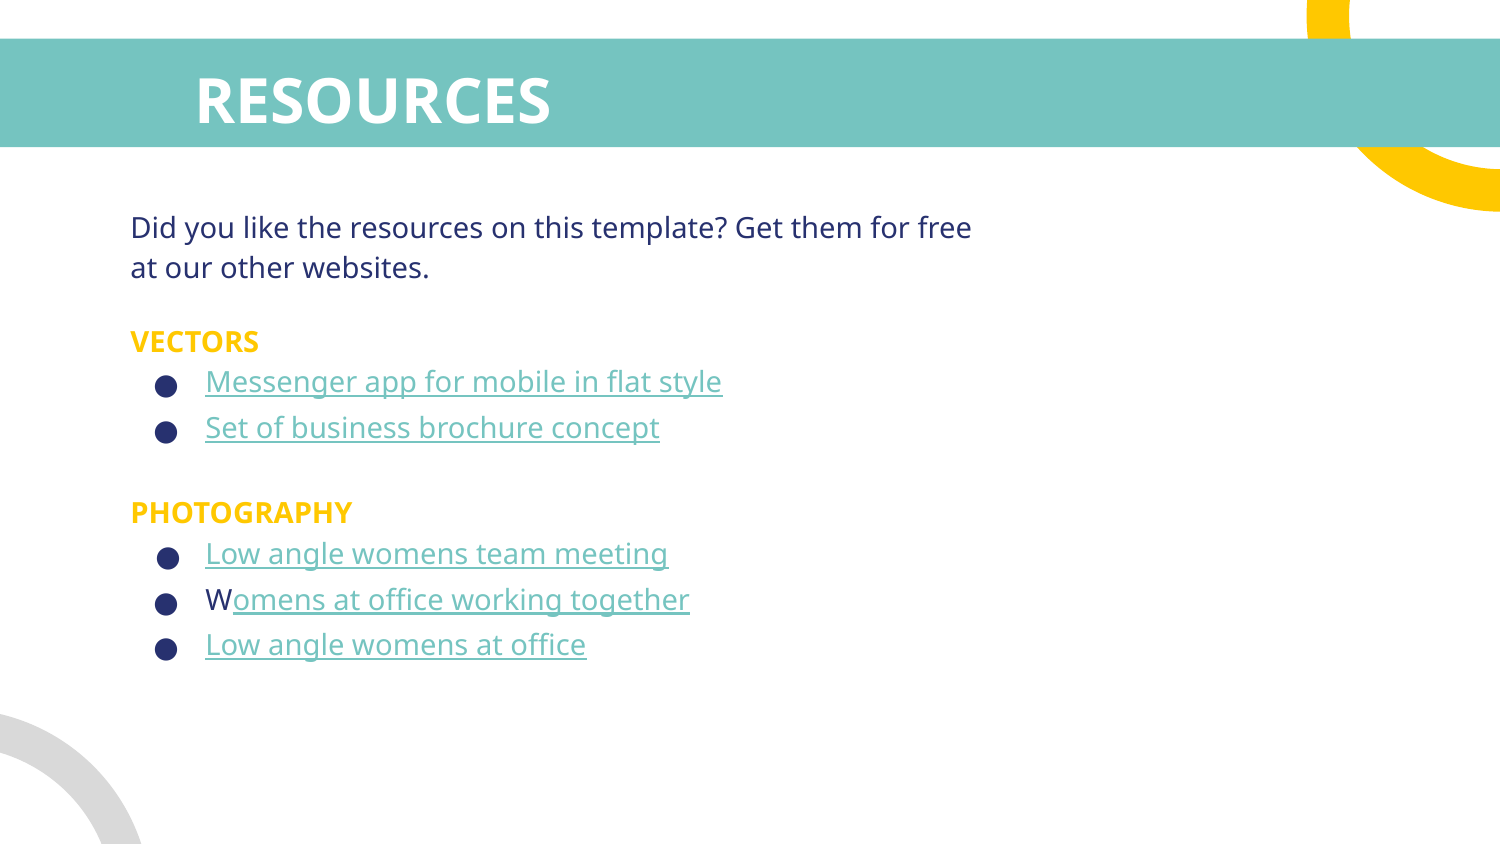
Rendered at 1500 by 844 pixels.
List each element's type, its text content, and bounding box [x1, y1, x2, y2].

title RESOURCES [179, 46, 1449, 141]
list Did you like the resources on this template? Get them for free at our other websites. VECTORS Messenger app for mobile in flat style Set of business brochure concept PHOTOGRAPHY Low angle womens team meeting Womens at office working together Low angle womens at office [115, 189, 992, 750]
